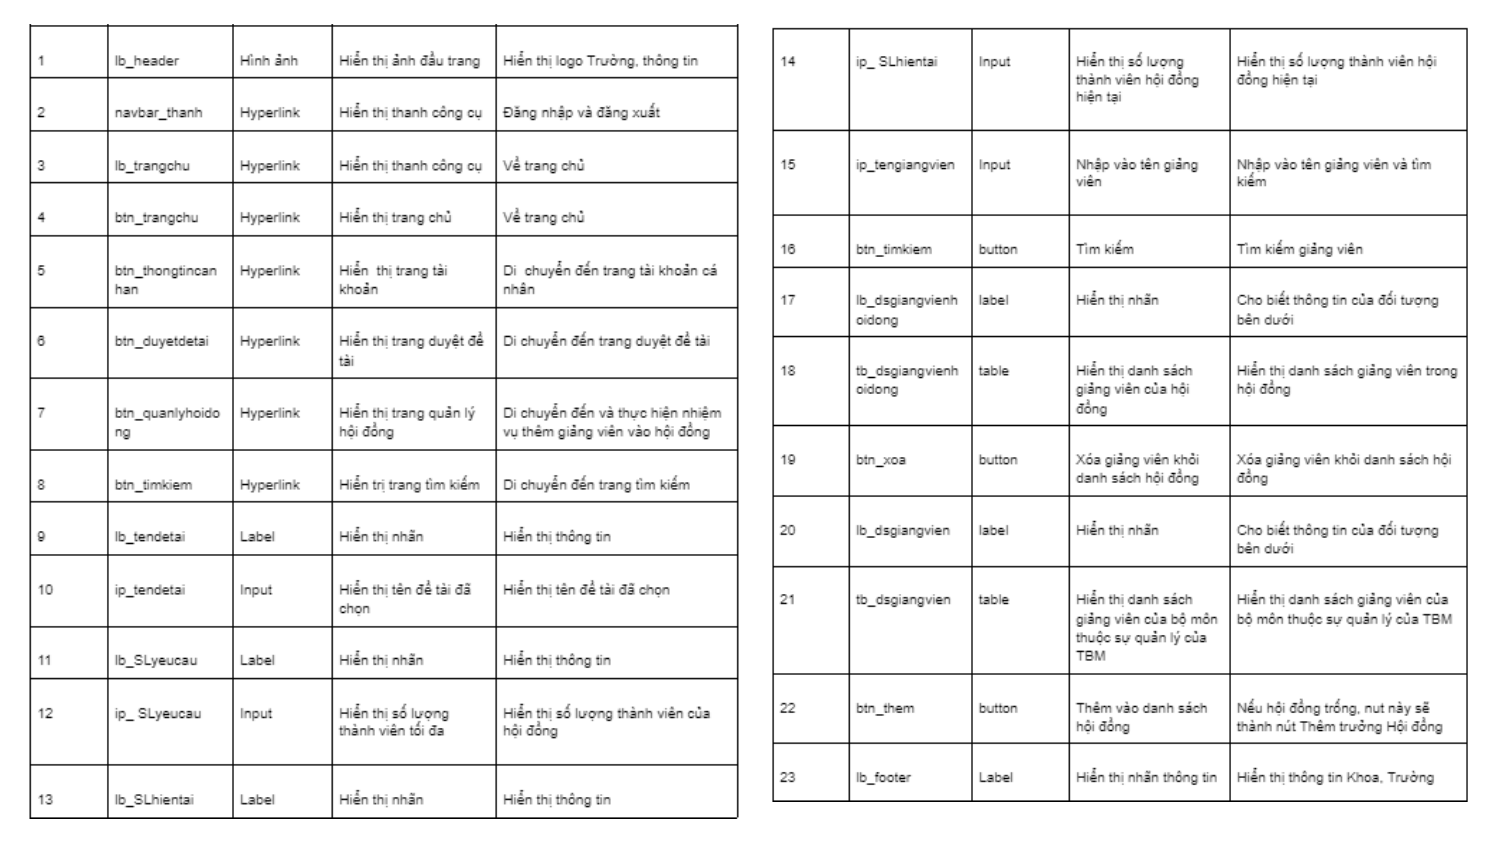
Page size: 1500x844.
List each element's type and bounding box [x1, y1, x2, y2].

picture [24, 24, 743, 819]
picture [767, 24, 1476, 802]
